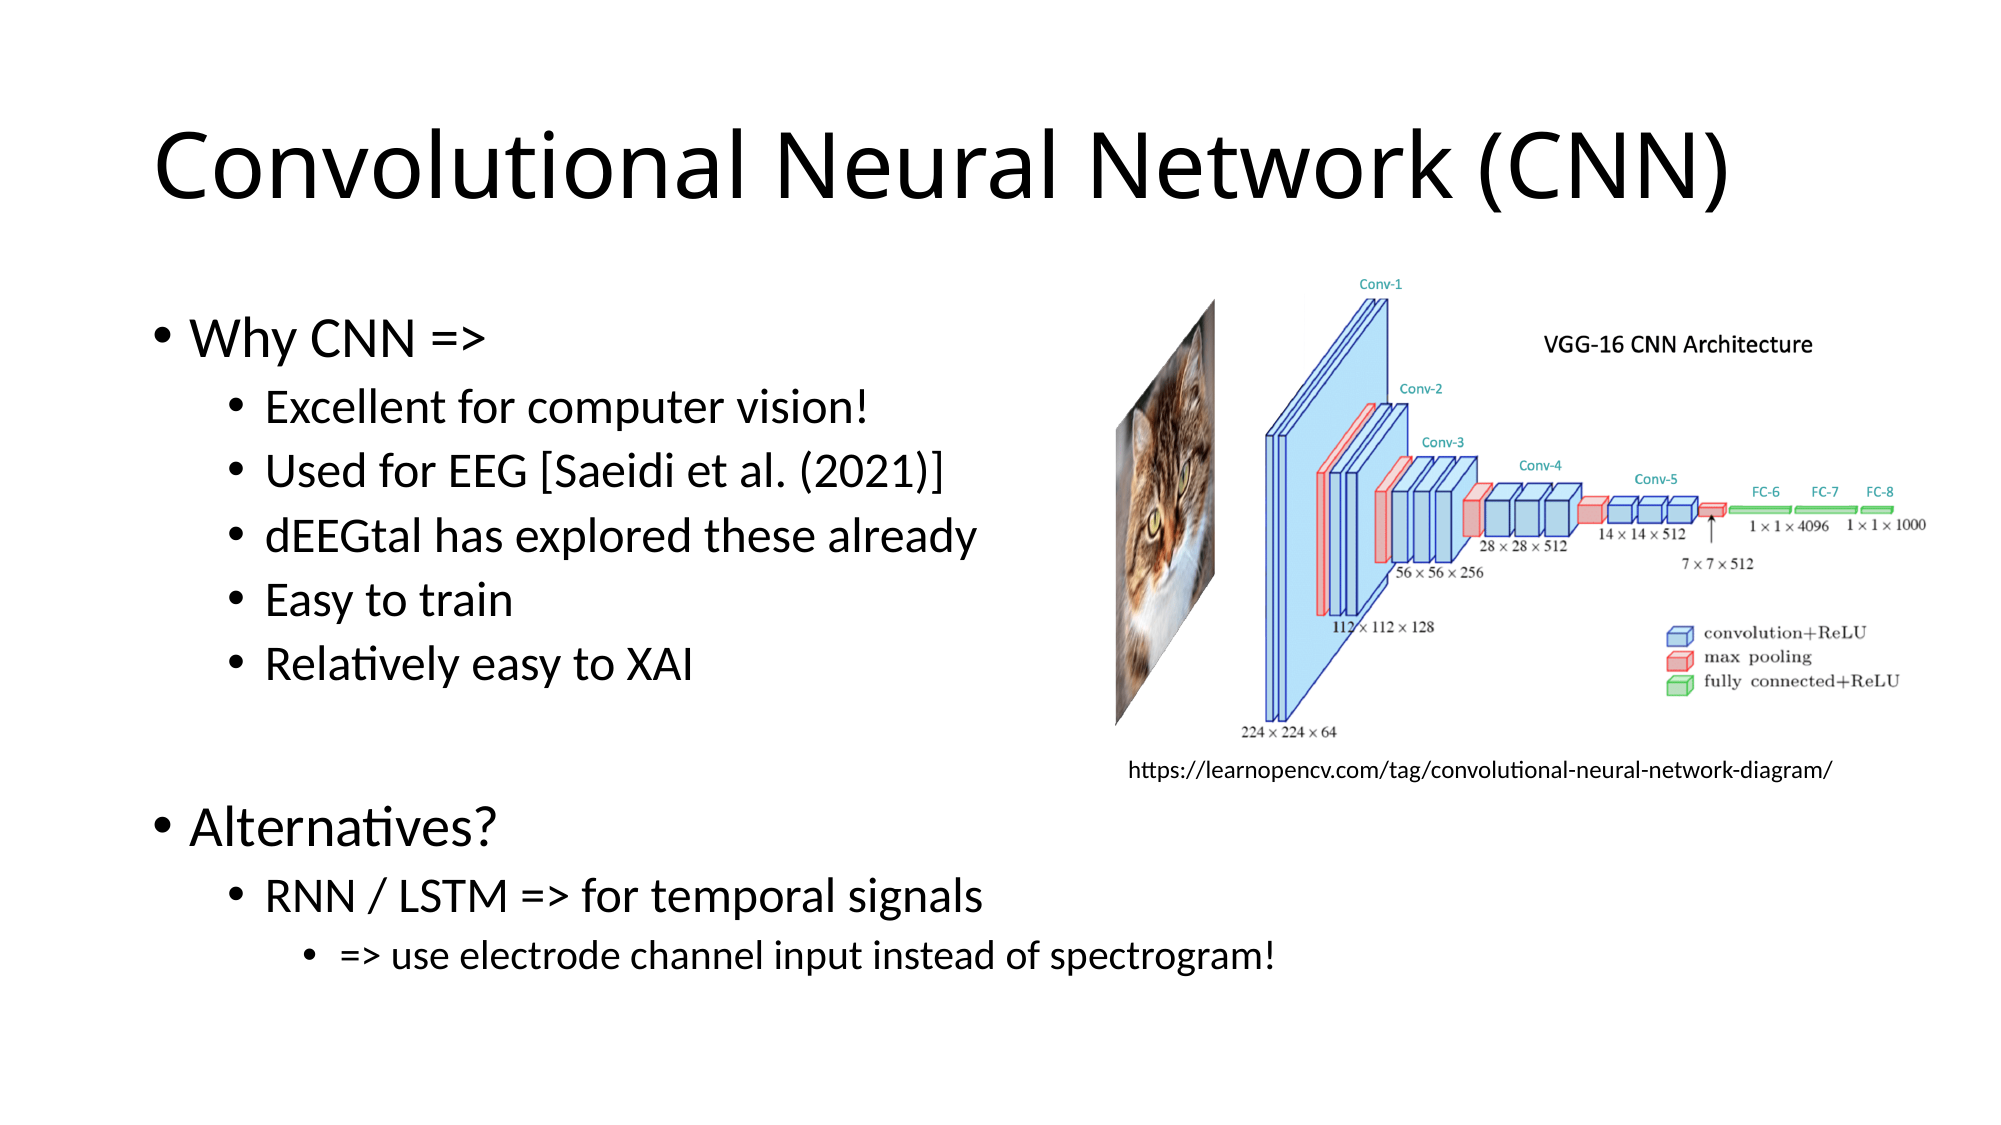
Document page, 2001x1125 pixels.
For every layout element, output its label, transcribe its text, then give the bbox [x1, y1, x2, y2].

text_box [1099, 255, 1937, 792]
list Why CNN => Excellent for computer vision! Used for EEG [Saeidi et al. (2021)] dEEGtal has explored these already Easy to train Relatively easy to XAI Alternatives? RNN / LSTM => for temporal signals => use electrode channel input instead of spectrogram! [137, 299, 1863, 1014]
title Convolutional Neural Network (CNN) [137, 59, 1863, 278]
